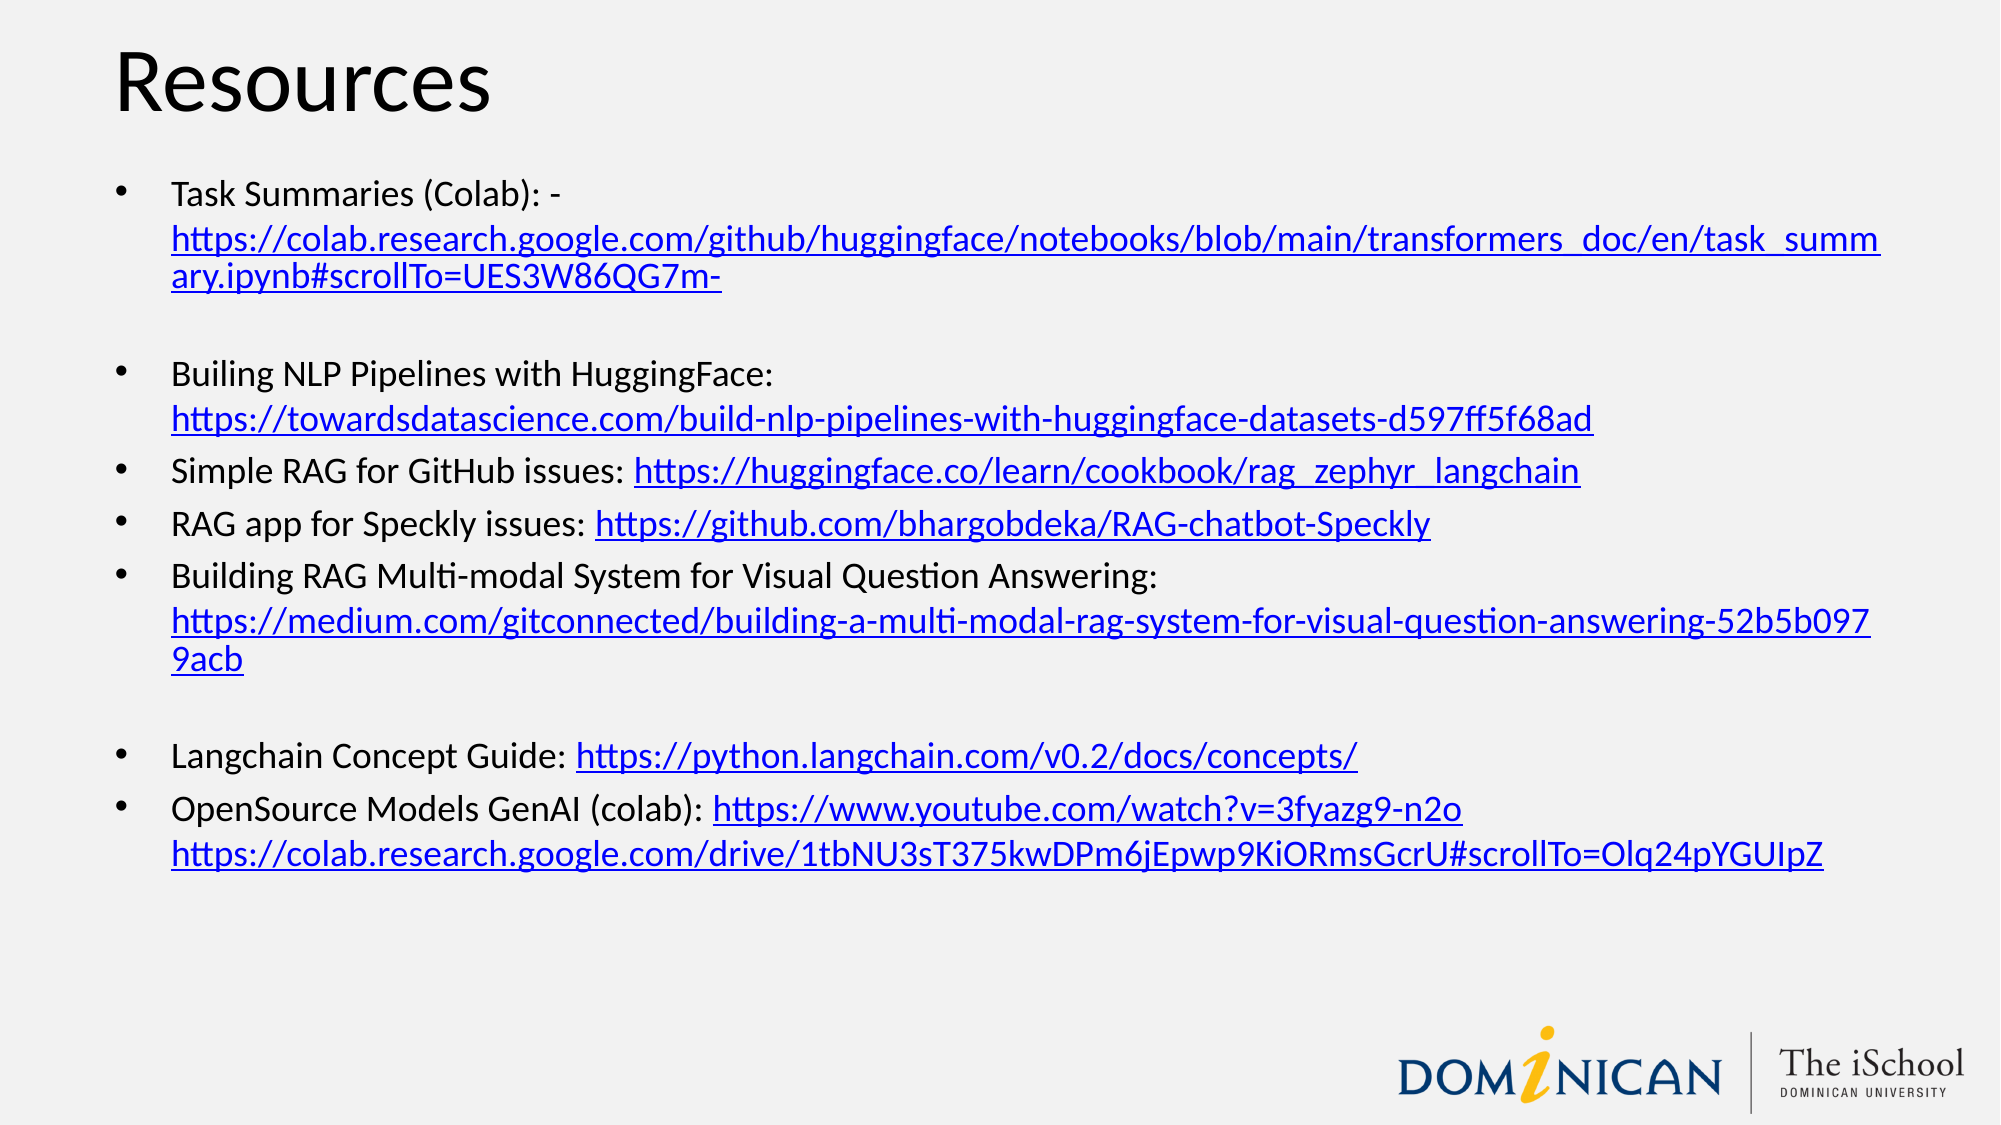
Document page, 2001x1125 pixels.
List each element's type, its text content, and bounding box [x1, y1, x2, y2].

title Resources [99, 12, 1900, 147]
list Task Summaries (Colab): - https://colab.research.google.com/github/huggingface/notebooks/blob/main/transformers_doc/en/task_summary.ipynb#scrollTo=UES3W86QG7m- Builing NLP Pipelines with HuggingFace: https://towardsdatascience.com/build-nlp-pipelines-with-huggingface-datasets-d597ff5f68ad Simple RAG for GitHub issues: https://huggingface.co/learn/cookbook/rag_zephyr_langchain RAG app for Speckly issues: https://github.com/bhargobdeka/RAG-chatbot-Speckly Building RAG Multi-modal System for Visual Question Answering: https://medium.com/gitconnected/building-a-multi-modal-rag-system-for-visual-question-answering-52b5b0979acb Langchain Concept Guide: https://python.langchain.com/v0.2/docs/concepts/ OpenSource Models GenAI (colab): https://www.youtube.com/watch?v=3fyazg9-n2o https://colab.research.google.com/drive/1tbNU3sT375kwDPm6jEpwp9KiORmsGcrU#scrollTo=Olq24pYGUIpZ [99, 161, 1900, 944]
picture [1384, 1020, 1973, 1114]
